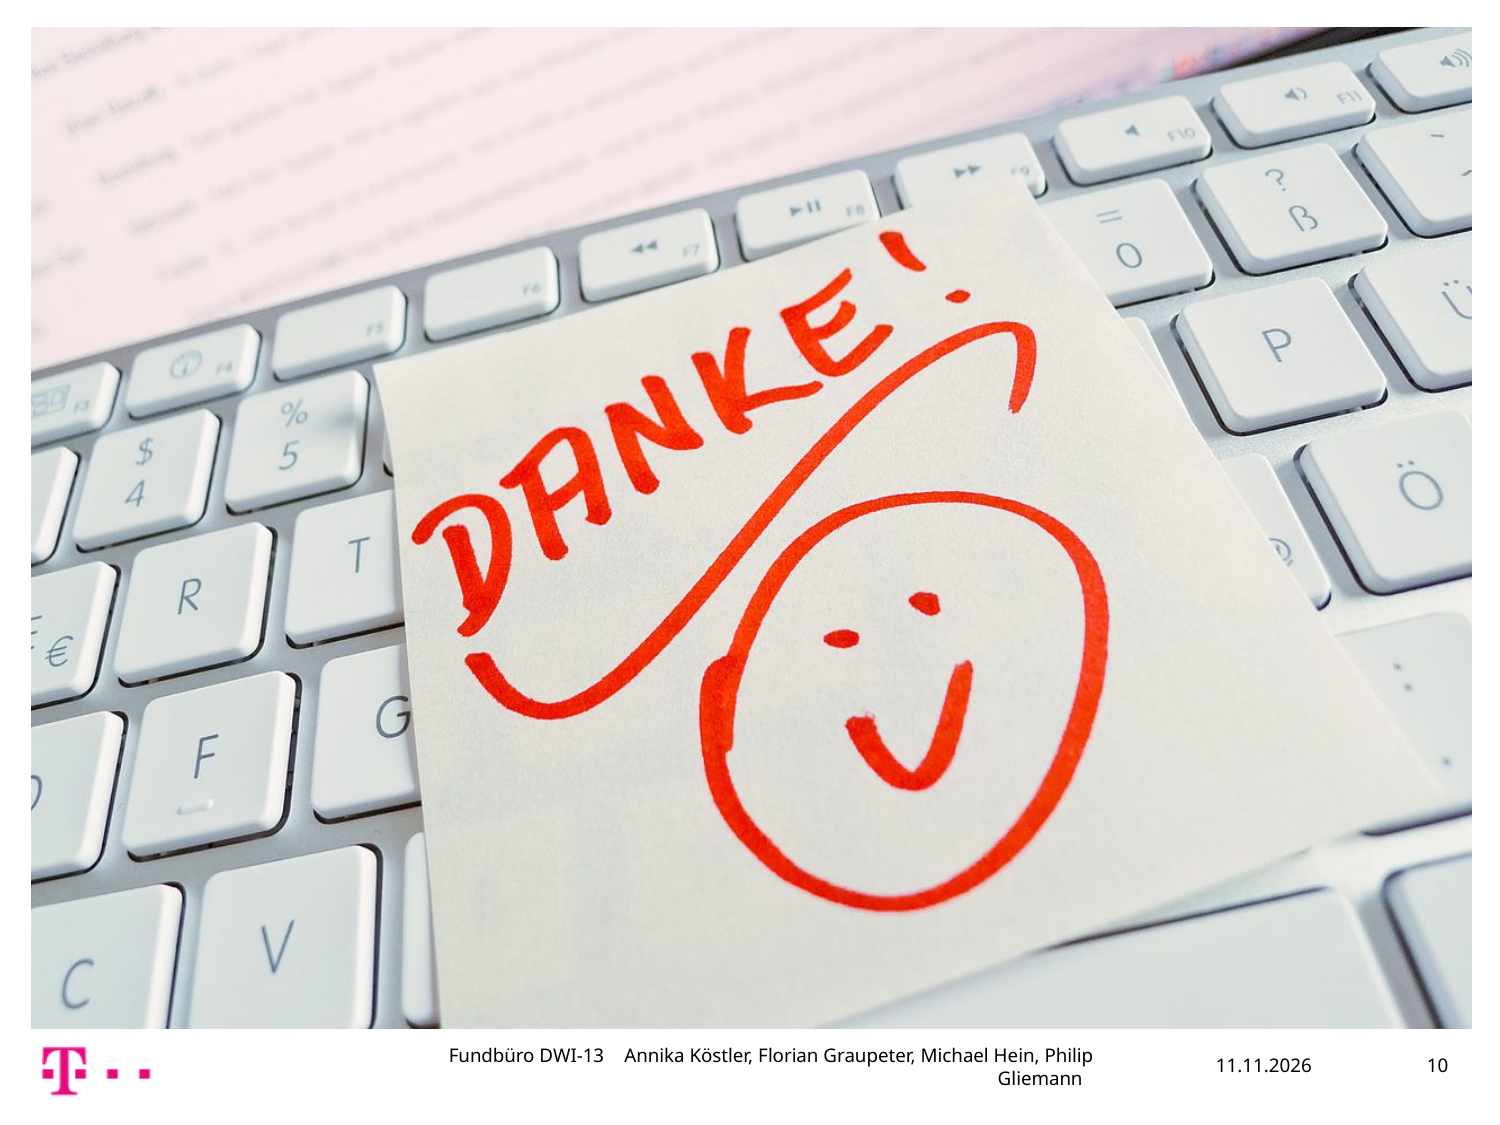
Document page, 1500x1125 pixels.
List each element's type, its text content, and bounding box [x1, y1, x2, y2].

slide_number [1115, 1054, 1400, 1078]
picture [33, 1041, 173, 1109]
slide_number 10 [1400, 1054, 1449, 1078]
footer Fundbüro DWI-13 Annika Köstler, Florian Graupeter, Michael Hein, Philip Gliemann [419, 1054, 1093, 1078]
picture [31, 26, 1472, 1029]
